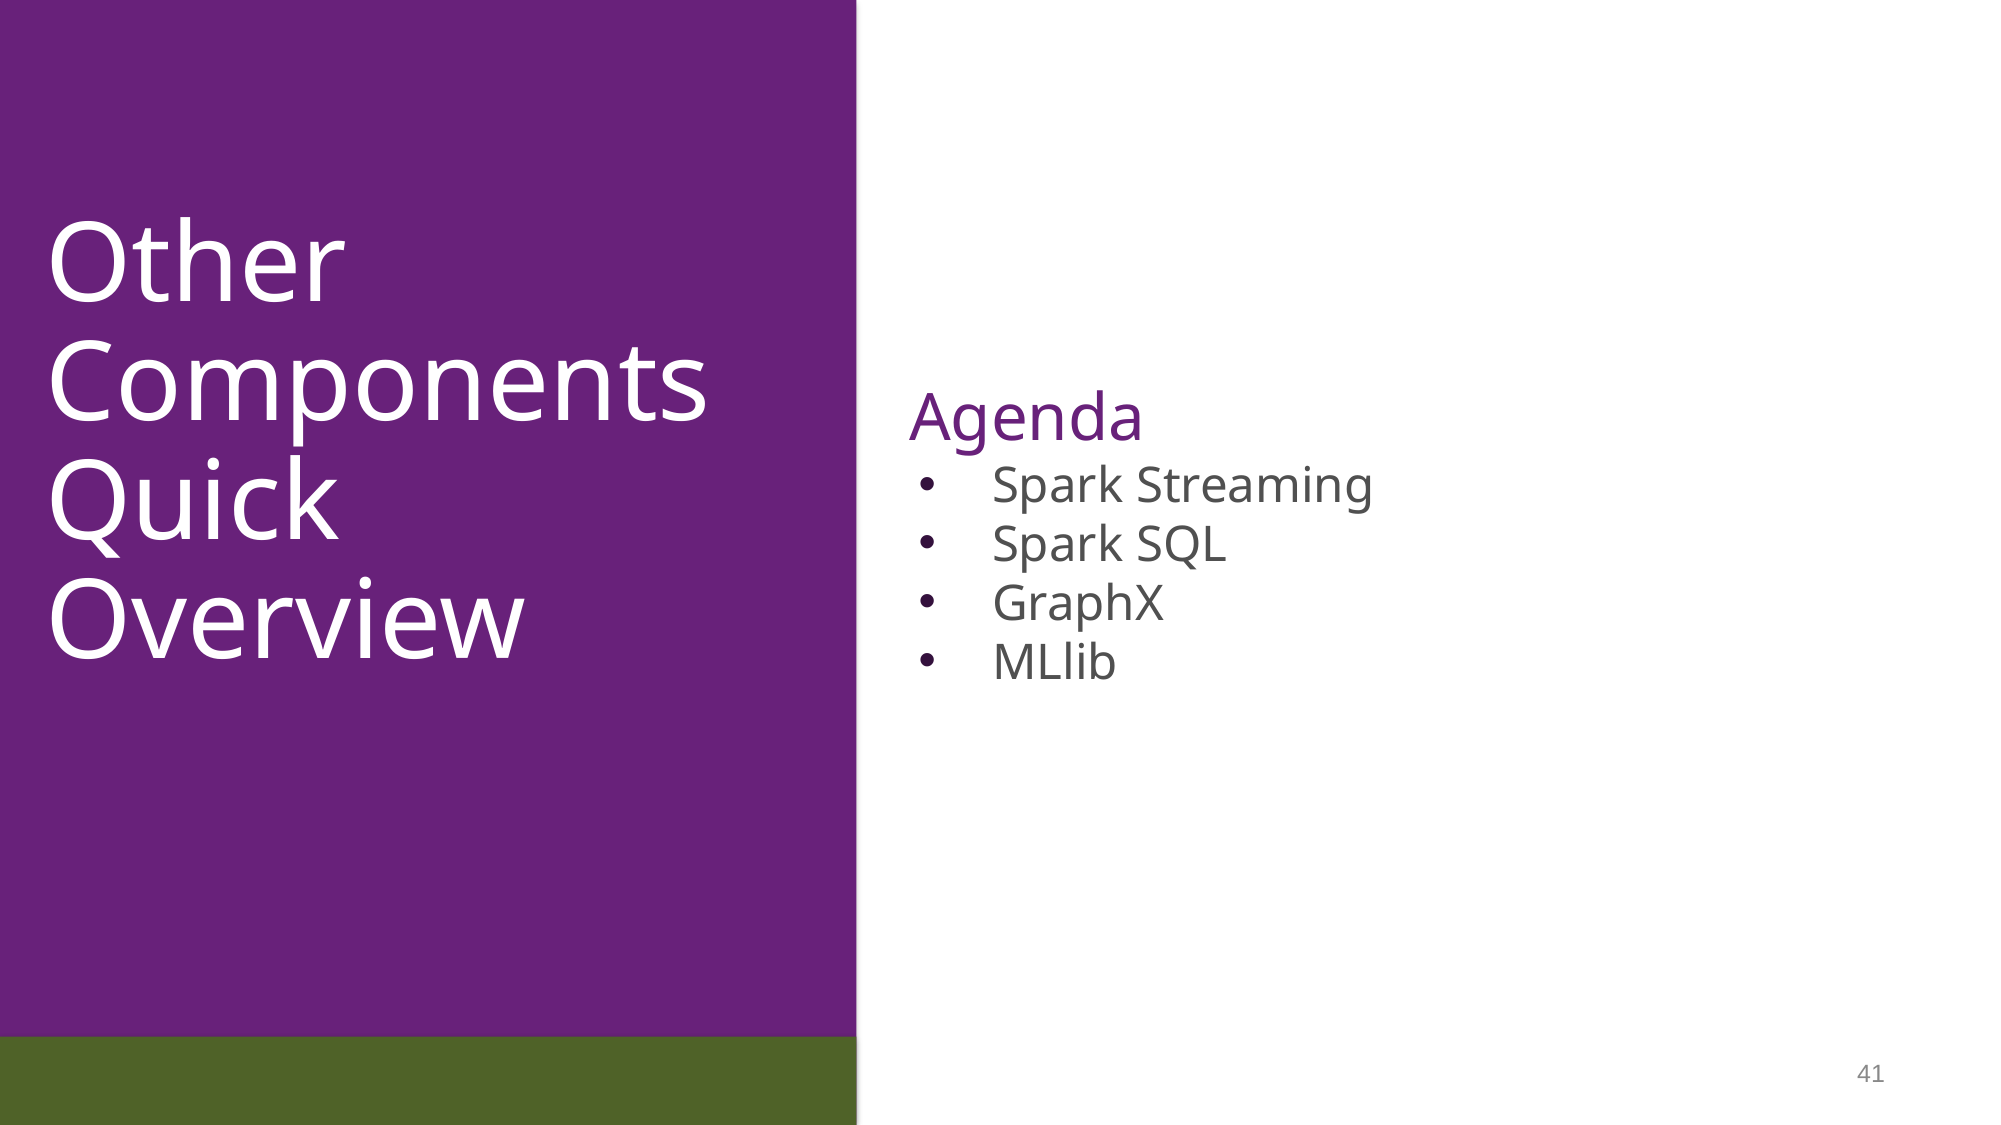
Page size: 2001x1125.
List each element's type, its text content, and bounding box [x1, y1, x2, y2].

text_box [0, 1036, 857, 1125]
text_box [0, 0, 857, 1036]
slide_number 41 [1433, 1042, 1900, 1103]
text_box Other Components Quick Overview [1, 198, 858, 809]
text_box Agenda Spark Streaming Spark SQL GraphX MLlib [856, 351, 1932, 821]
